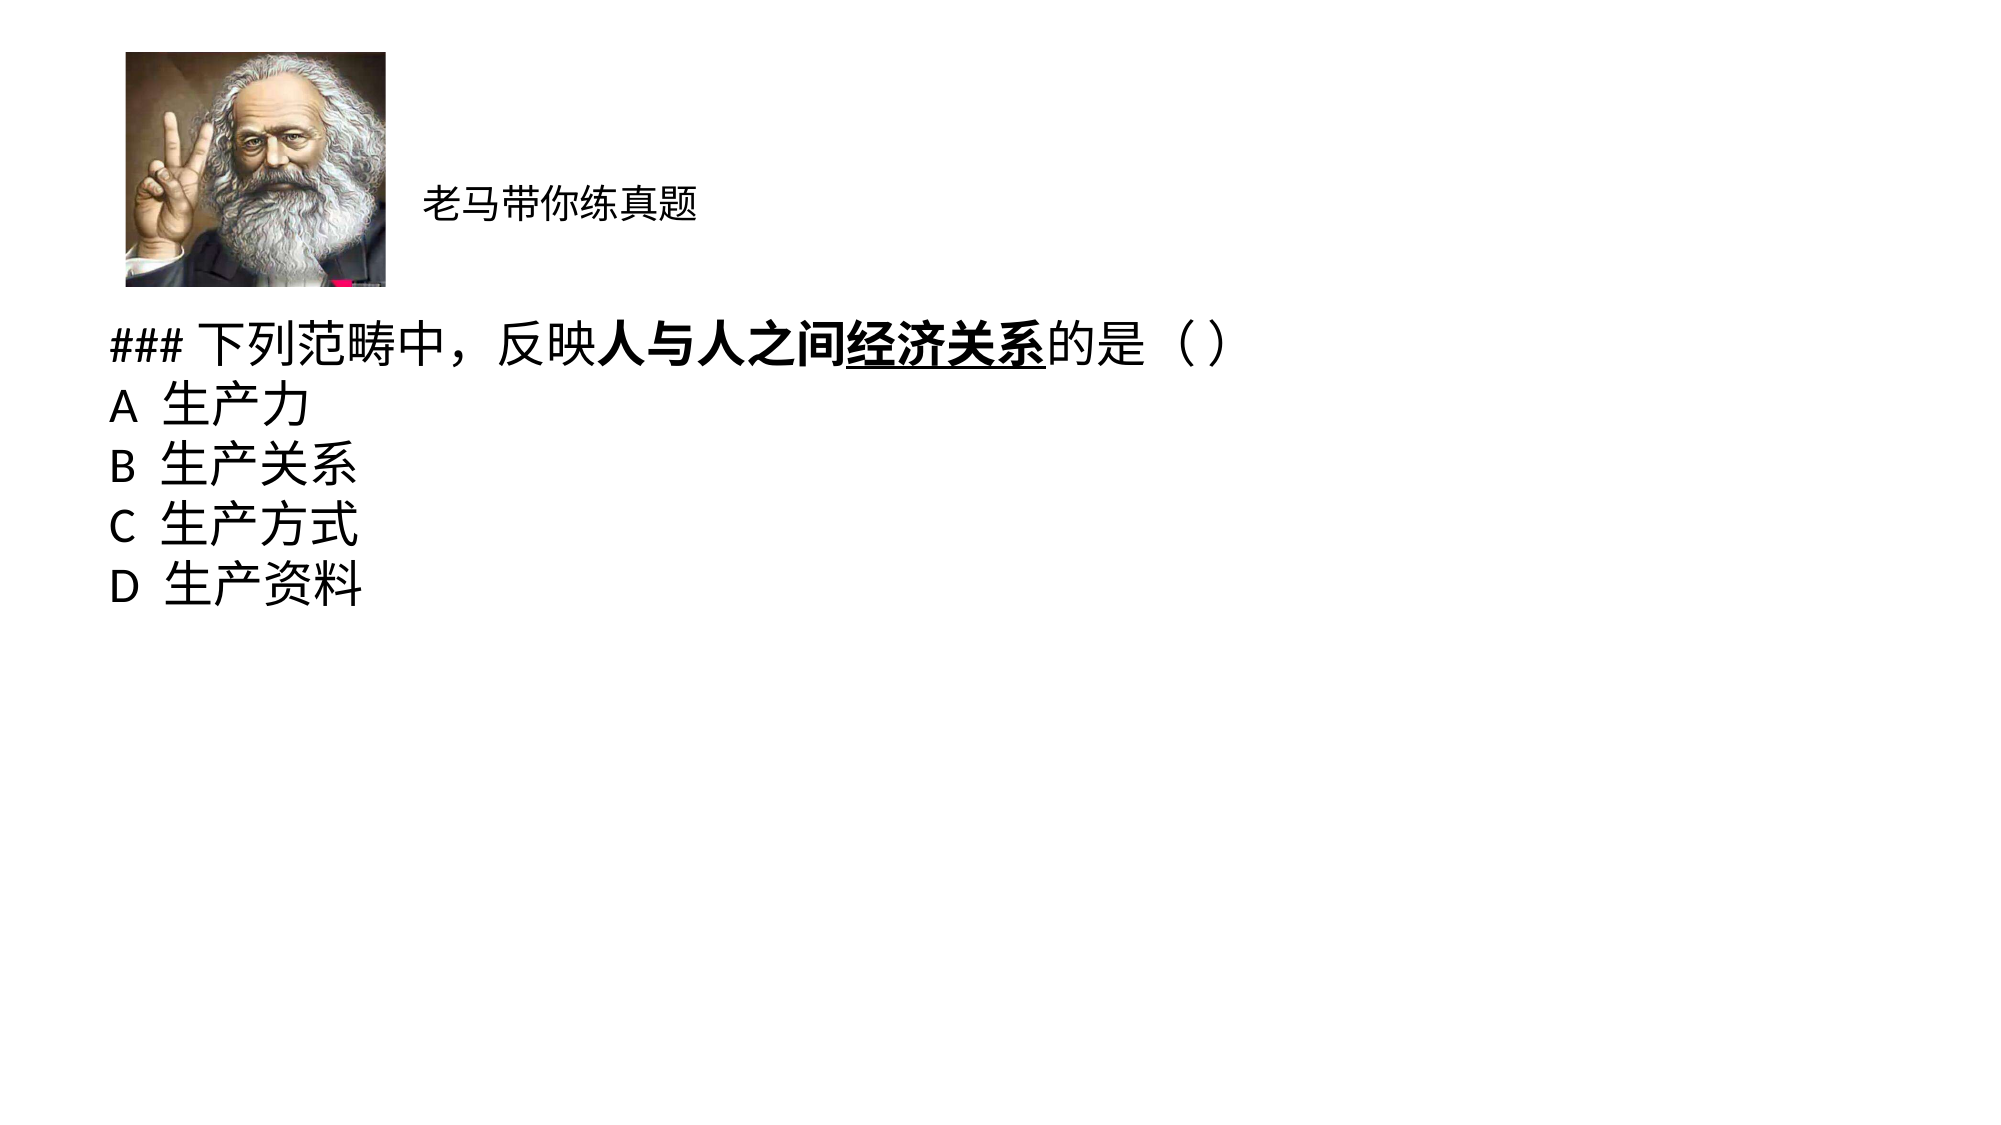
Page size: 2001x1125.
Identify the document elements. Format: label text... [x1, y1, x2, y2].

list ###下列范畴中，反映人与人之间经济关系的是（ ） A 生产力 B 生产关系 C 生产方式 D 生产资料 [94, 304, 1961, 924]
text_box 老马带你练真题 [407, 171, 1409, 287]
picture [125, 51, 386, 287]
